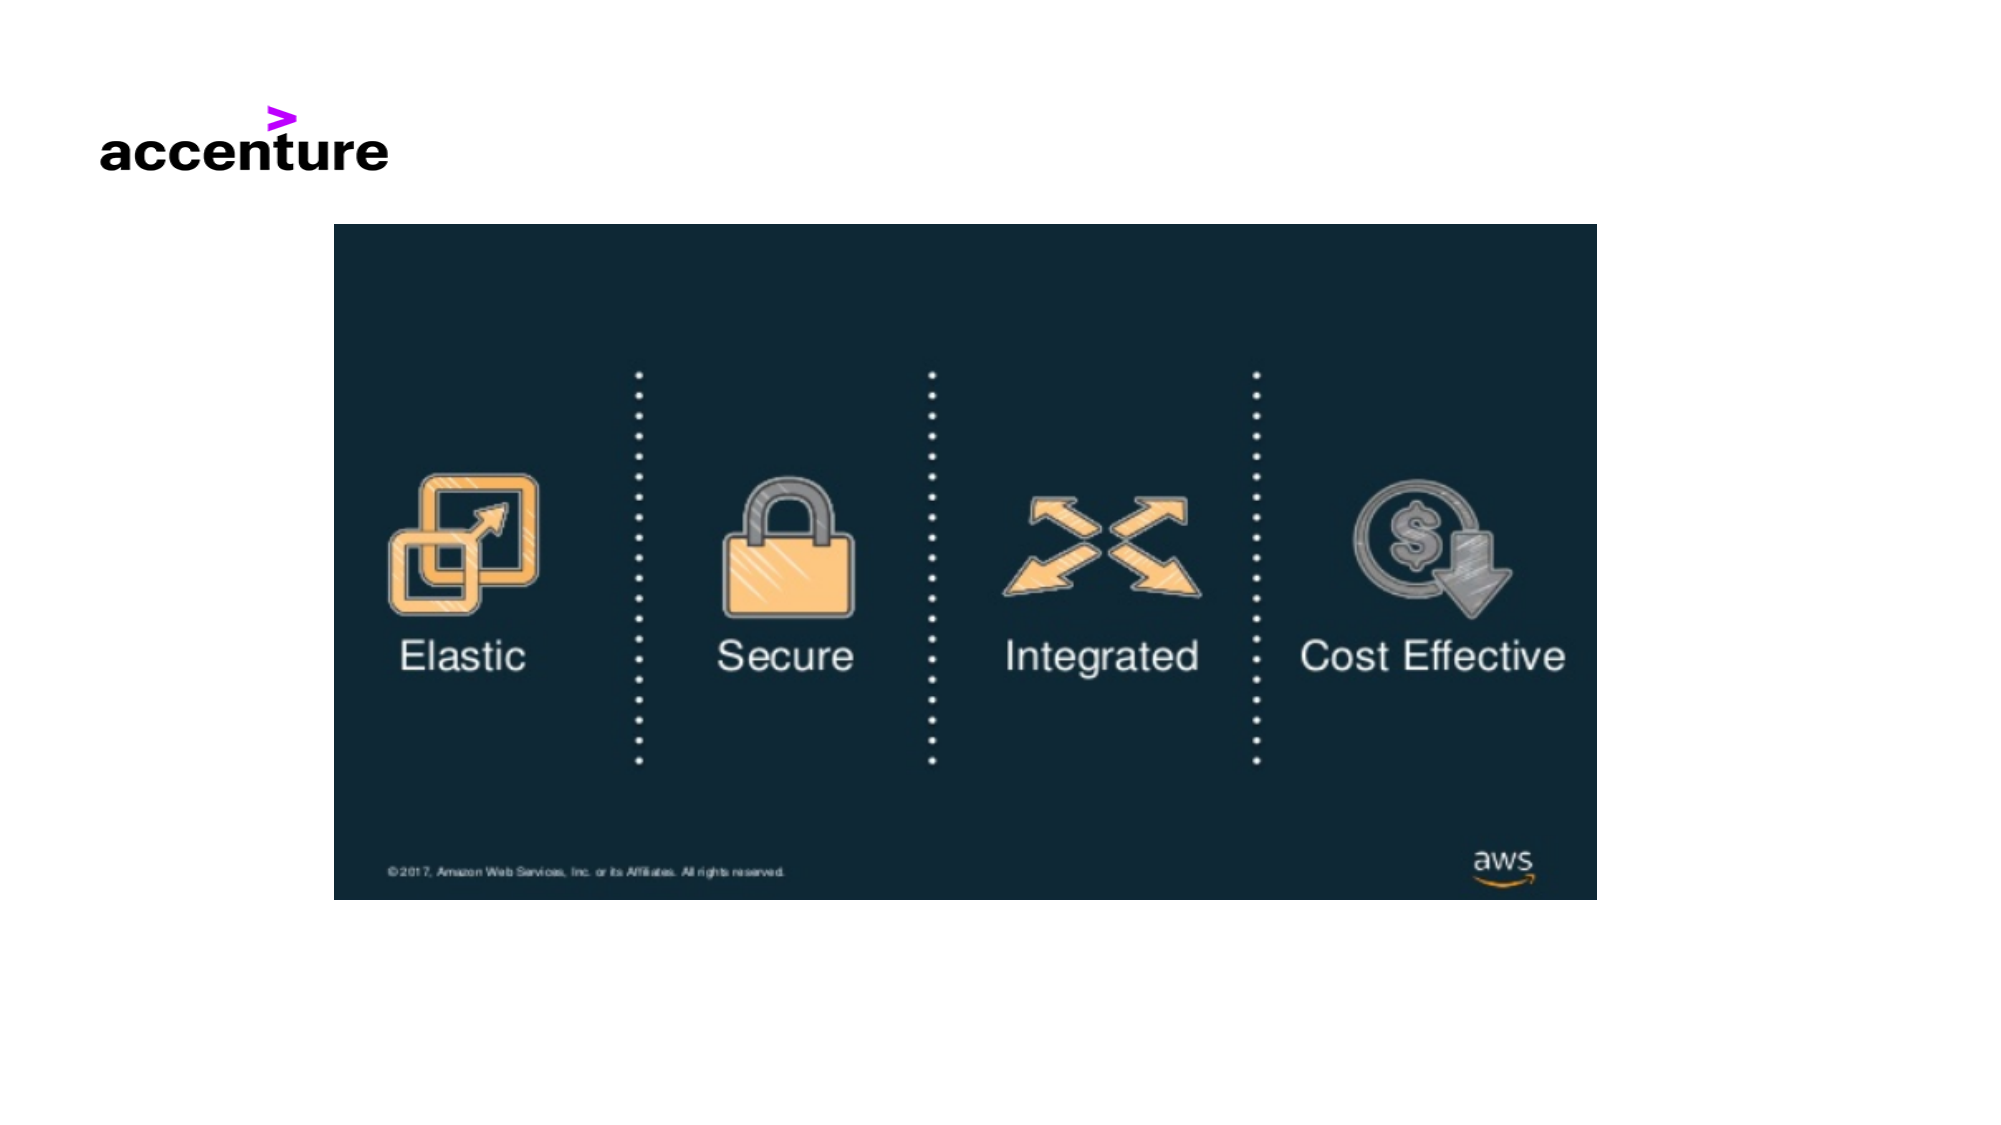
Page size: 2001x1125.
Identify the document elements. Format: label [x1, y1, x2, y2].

picture [334, 224, 1597, 900]
picture [100, 105, 388, 171]
